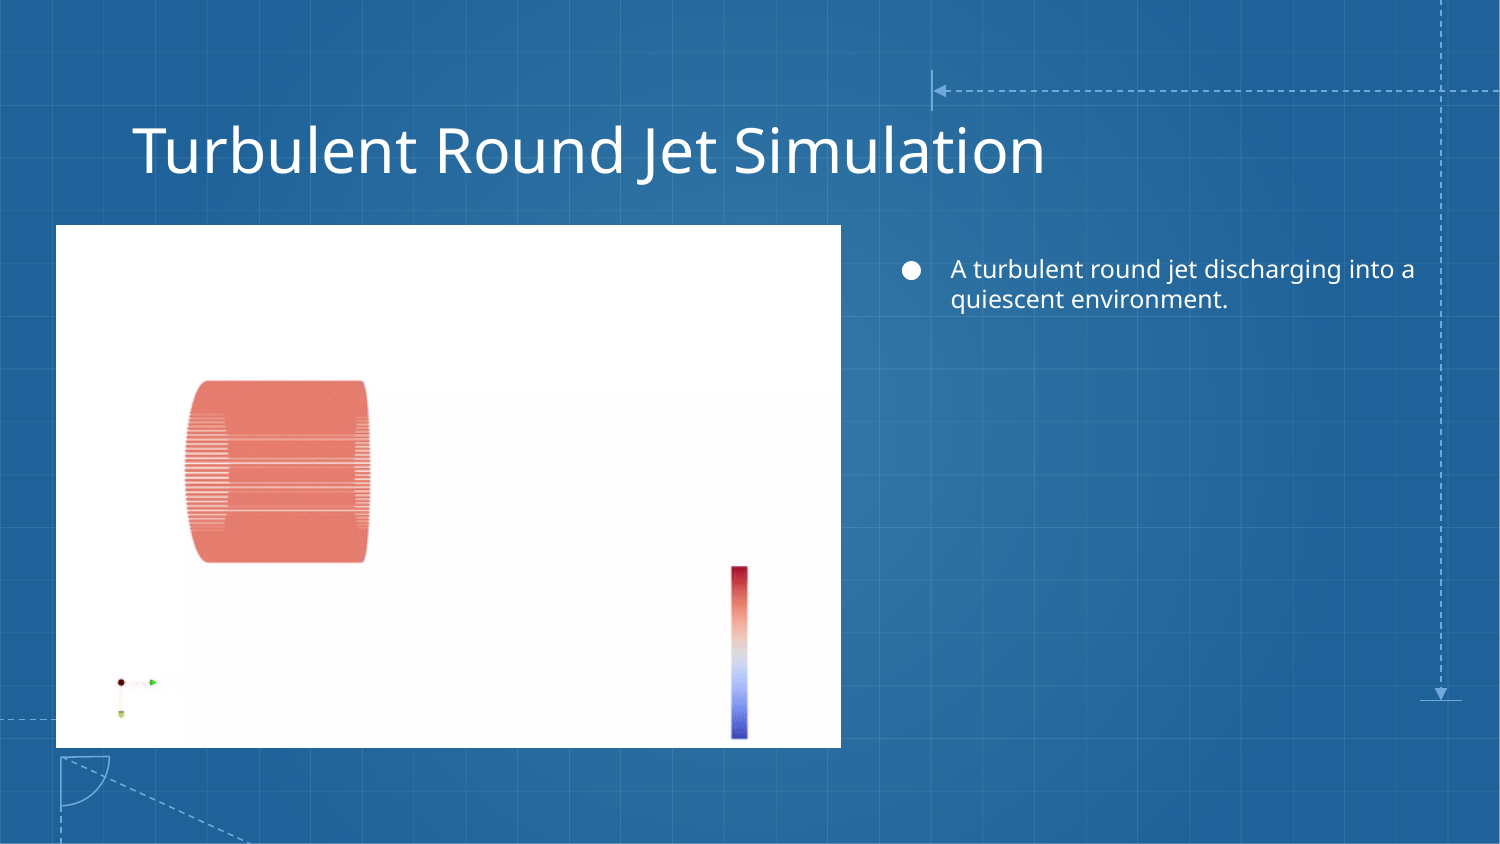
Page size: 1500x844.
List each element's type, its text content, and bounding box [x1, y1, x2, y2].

picture [0, 0, 1500, 844]
text_box A turbulent round jet discharging into a quiescent environment. [860, 238, 1434, 359]
title Turbulent Round Jet Simulation [116, 111, 1417, 202]
